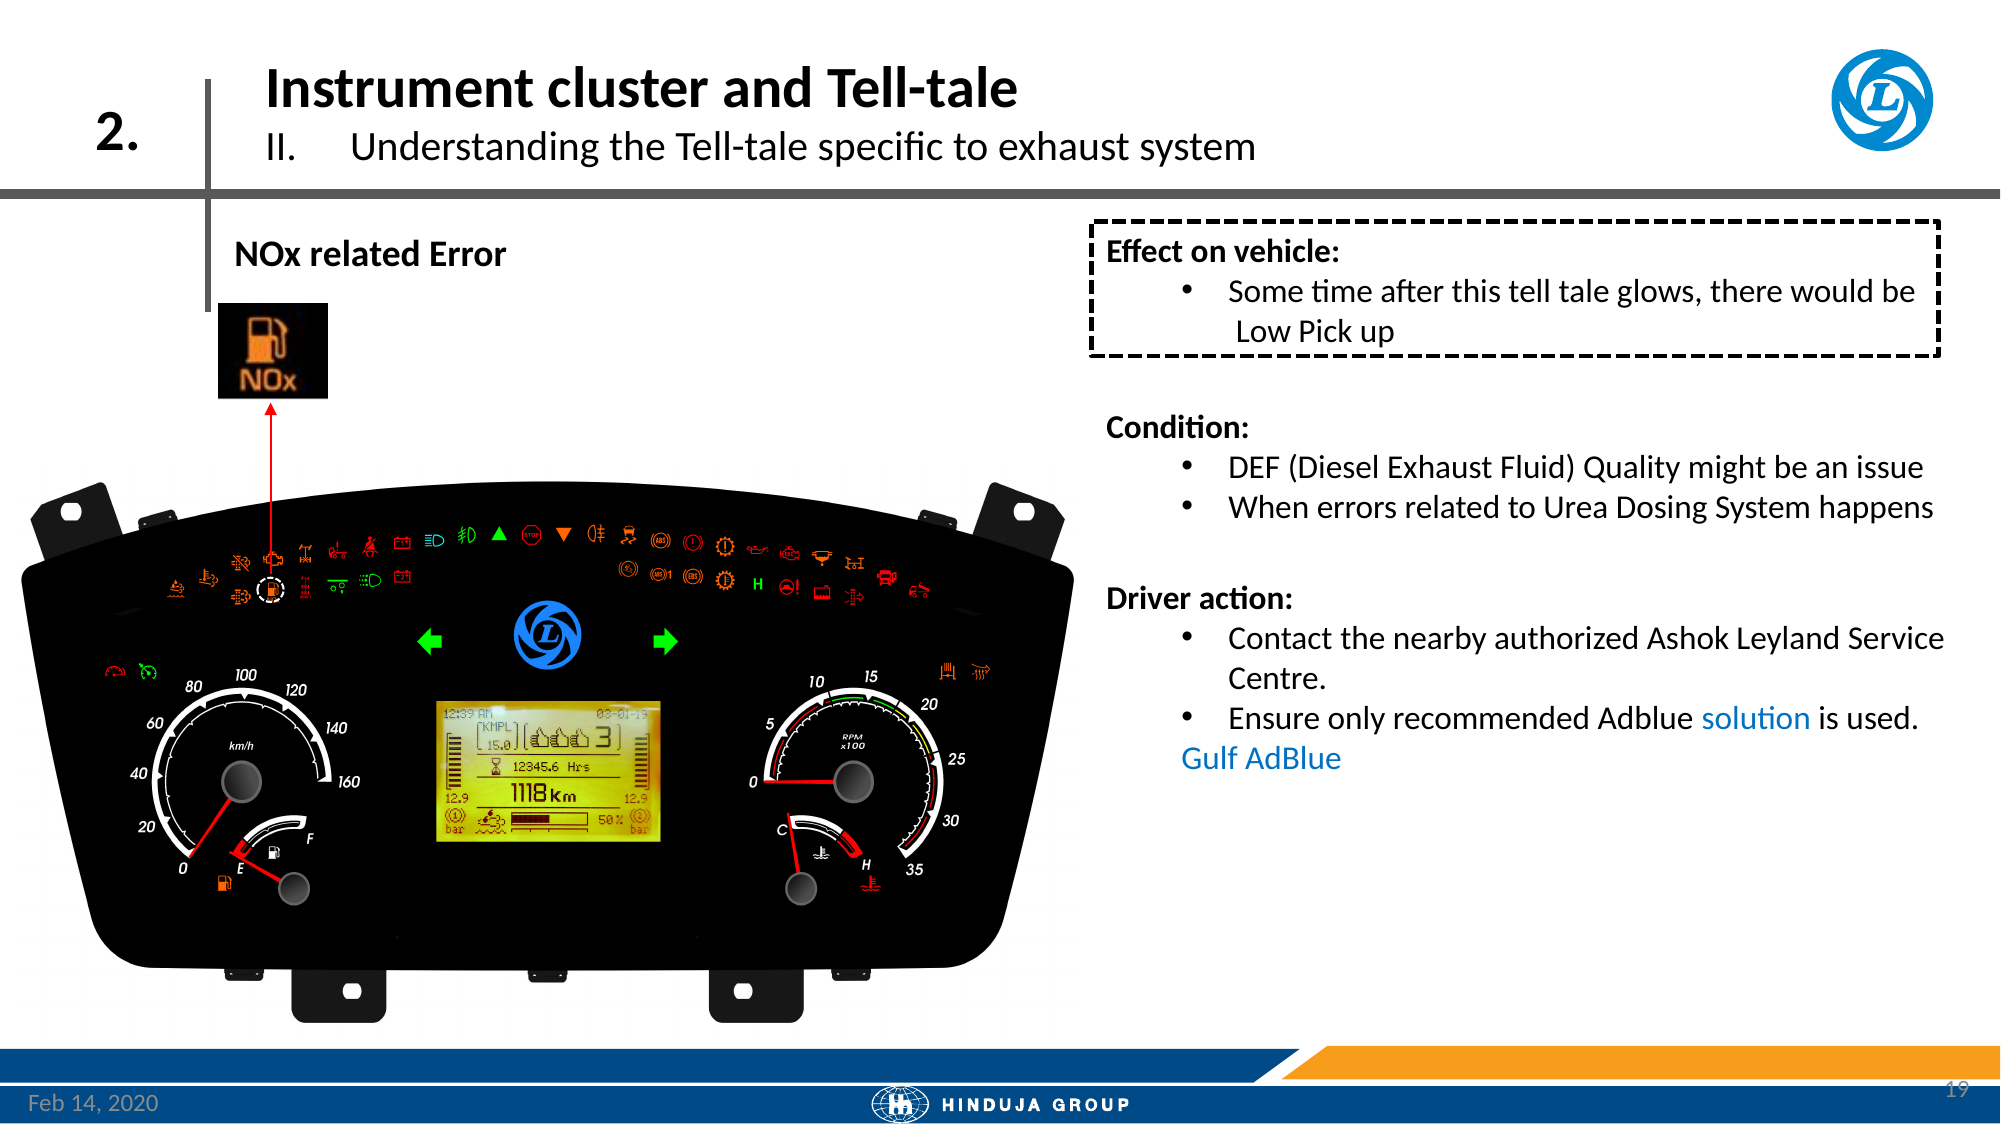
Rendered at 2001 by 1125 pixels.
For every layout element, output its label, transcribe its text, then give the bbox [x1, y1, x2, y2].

text_box Instrument cluster and Tell-tale Understanding the Tell-tale specific to exhaust system [250, 41, 1273, 246]
text_box Driver action: Contact the nearby authorized Ashok Leyland Service Centre. Ensure only recommended Adblue solution is used. Gulf AdBlue [1091, 569, 2000, 824]
text_box Condition: DEF (Diesel Exhaust Fluid) Quality might be an issue When errors related to Urea Dosing System happens [1091, 398, 2000, 533]
text_box NOx related Error [219, 221, 523, 282]
picture [218, 302, 328, 401]
picture [14, 462, 1081, 1041]
text_box Effect on vehicle: Some time after this tell tale glows, there would be Low Pick up [1091, 221, 1939, 356]
text_box 2. [81, 84, 156, 170]
